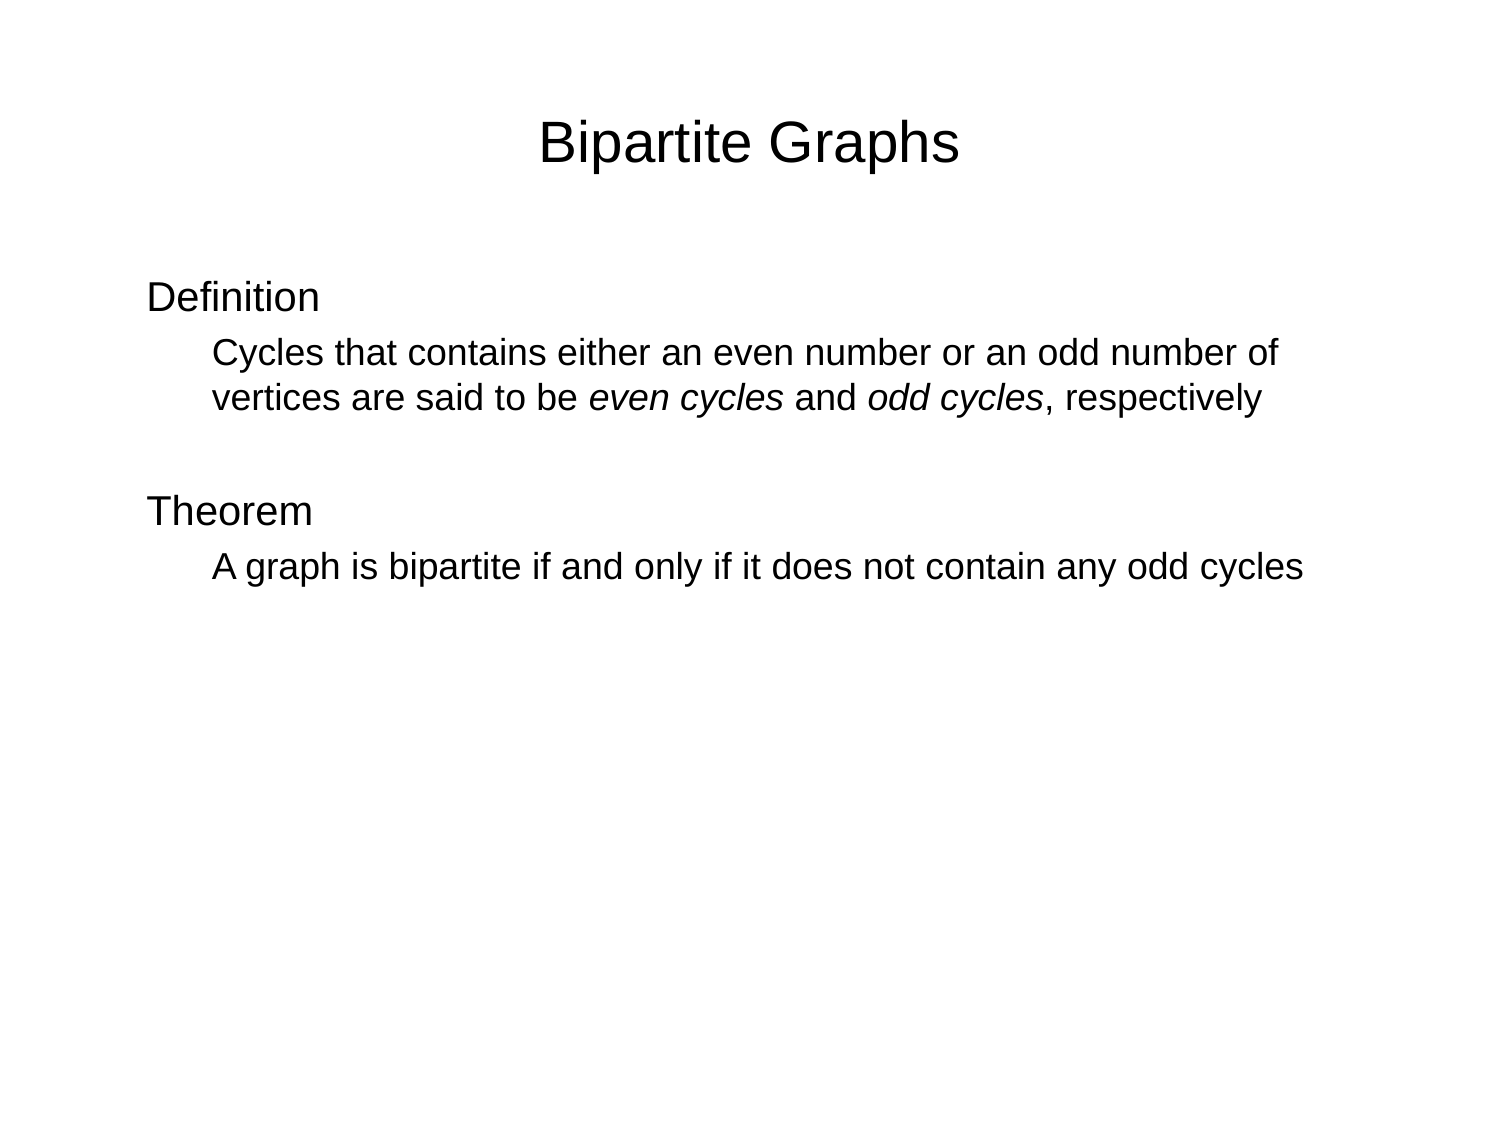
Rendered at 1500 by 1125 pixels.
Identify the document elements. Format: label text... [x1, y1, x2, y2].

list Definition Cycles that contains either an even number or an odd number of vertices are said to be even cycles and odd cycles, respectively Theorem A graph is bipartite if and only if it does not contain any odd cycles [74, 262, 1426, 1006]
title Bipartite Graphs [74, 44, 1426, 233]
